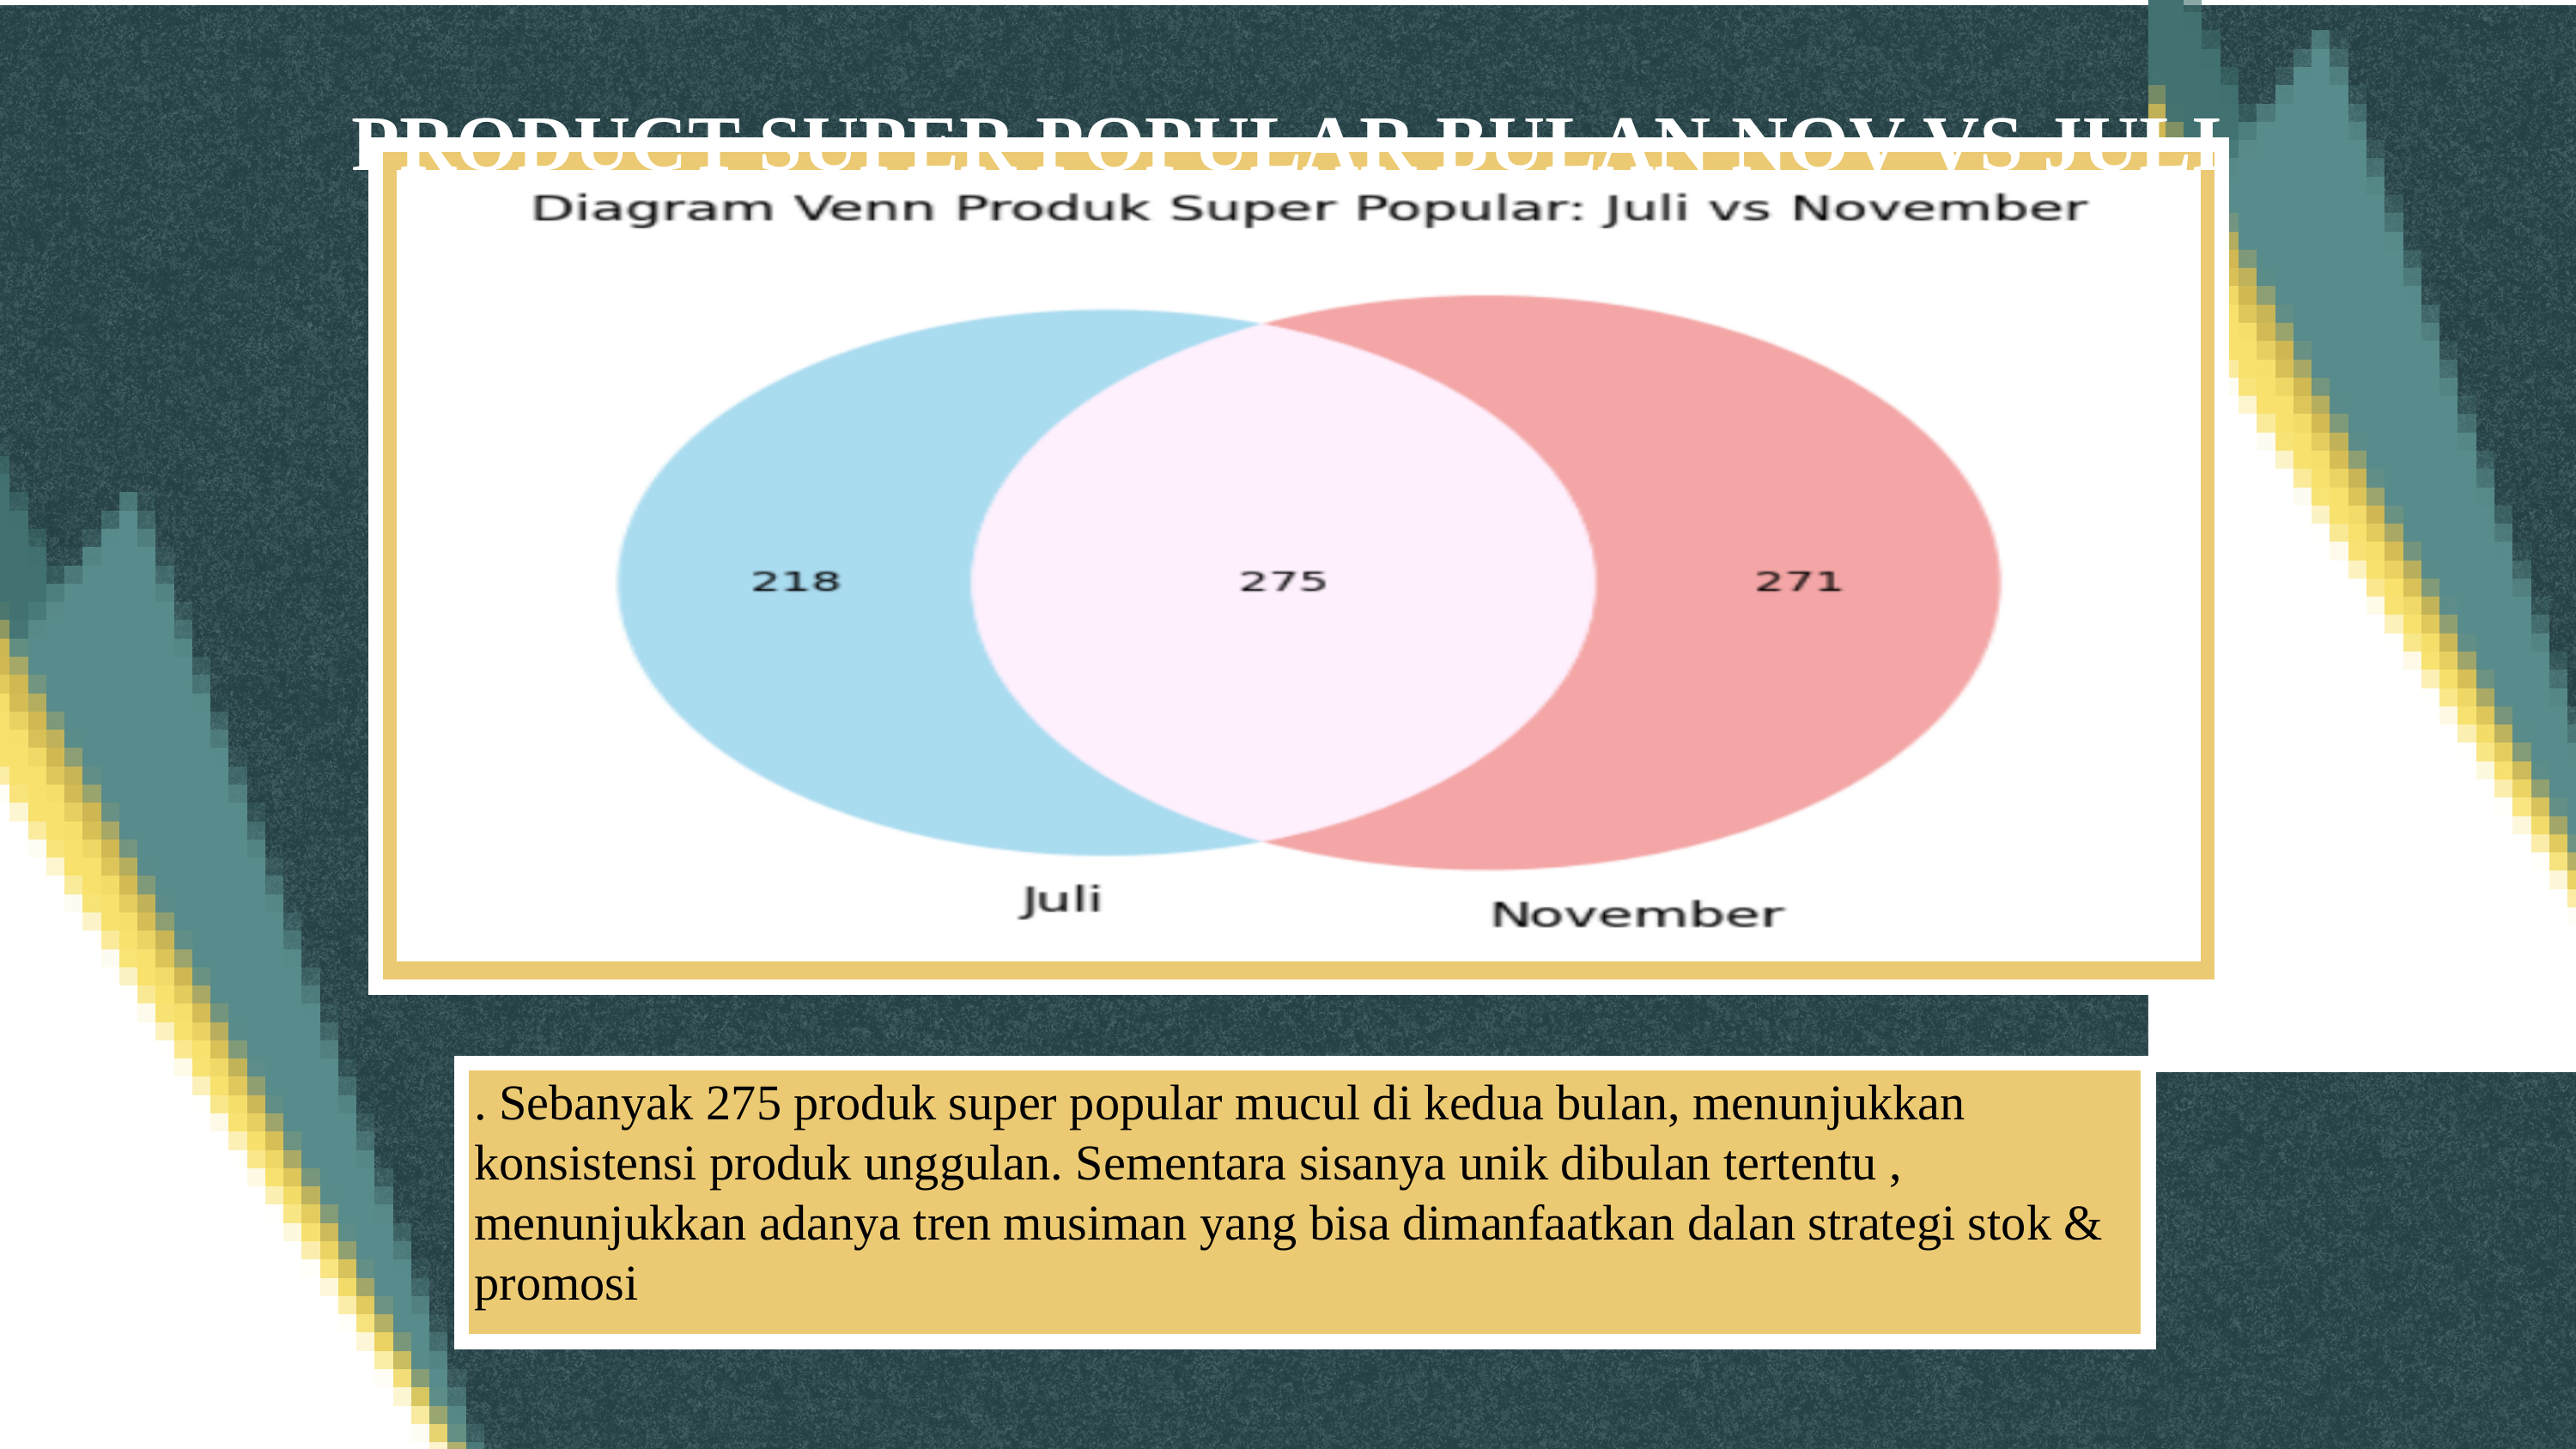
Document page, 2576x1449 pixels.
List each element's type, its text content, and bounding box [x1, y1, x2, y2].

text_box [0, 365, 521, 1449]
text_box [2148, 0, 2576, 1072]
text_box [521, 997, 2148, 1056]
text_box PRODUCT SUPER POPULAR BULAN NOV VS JULI [328, 0, 2247, 187]
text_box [461, 1063, 2149, 1343]
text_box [375, 144, 2222, 988]
text_box [0, 5, 368, 365]
text_box [521, 1072, 2576, 1449]
picture [397, 170, 2201, 961]
